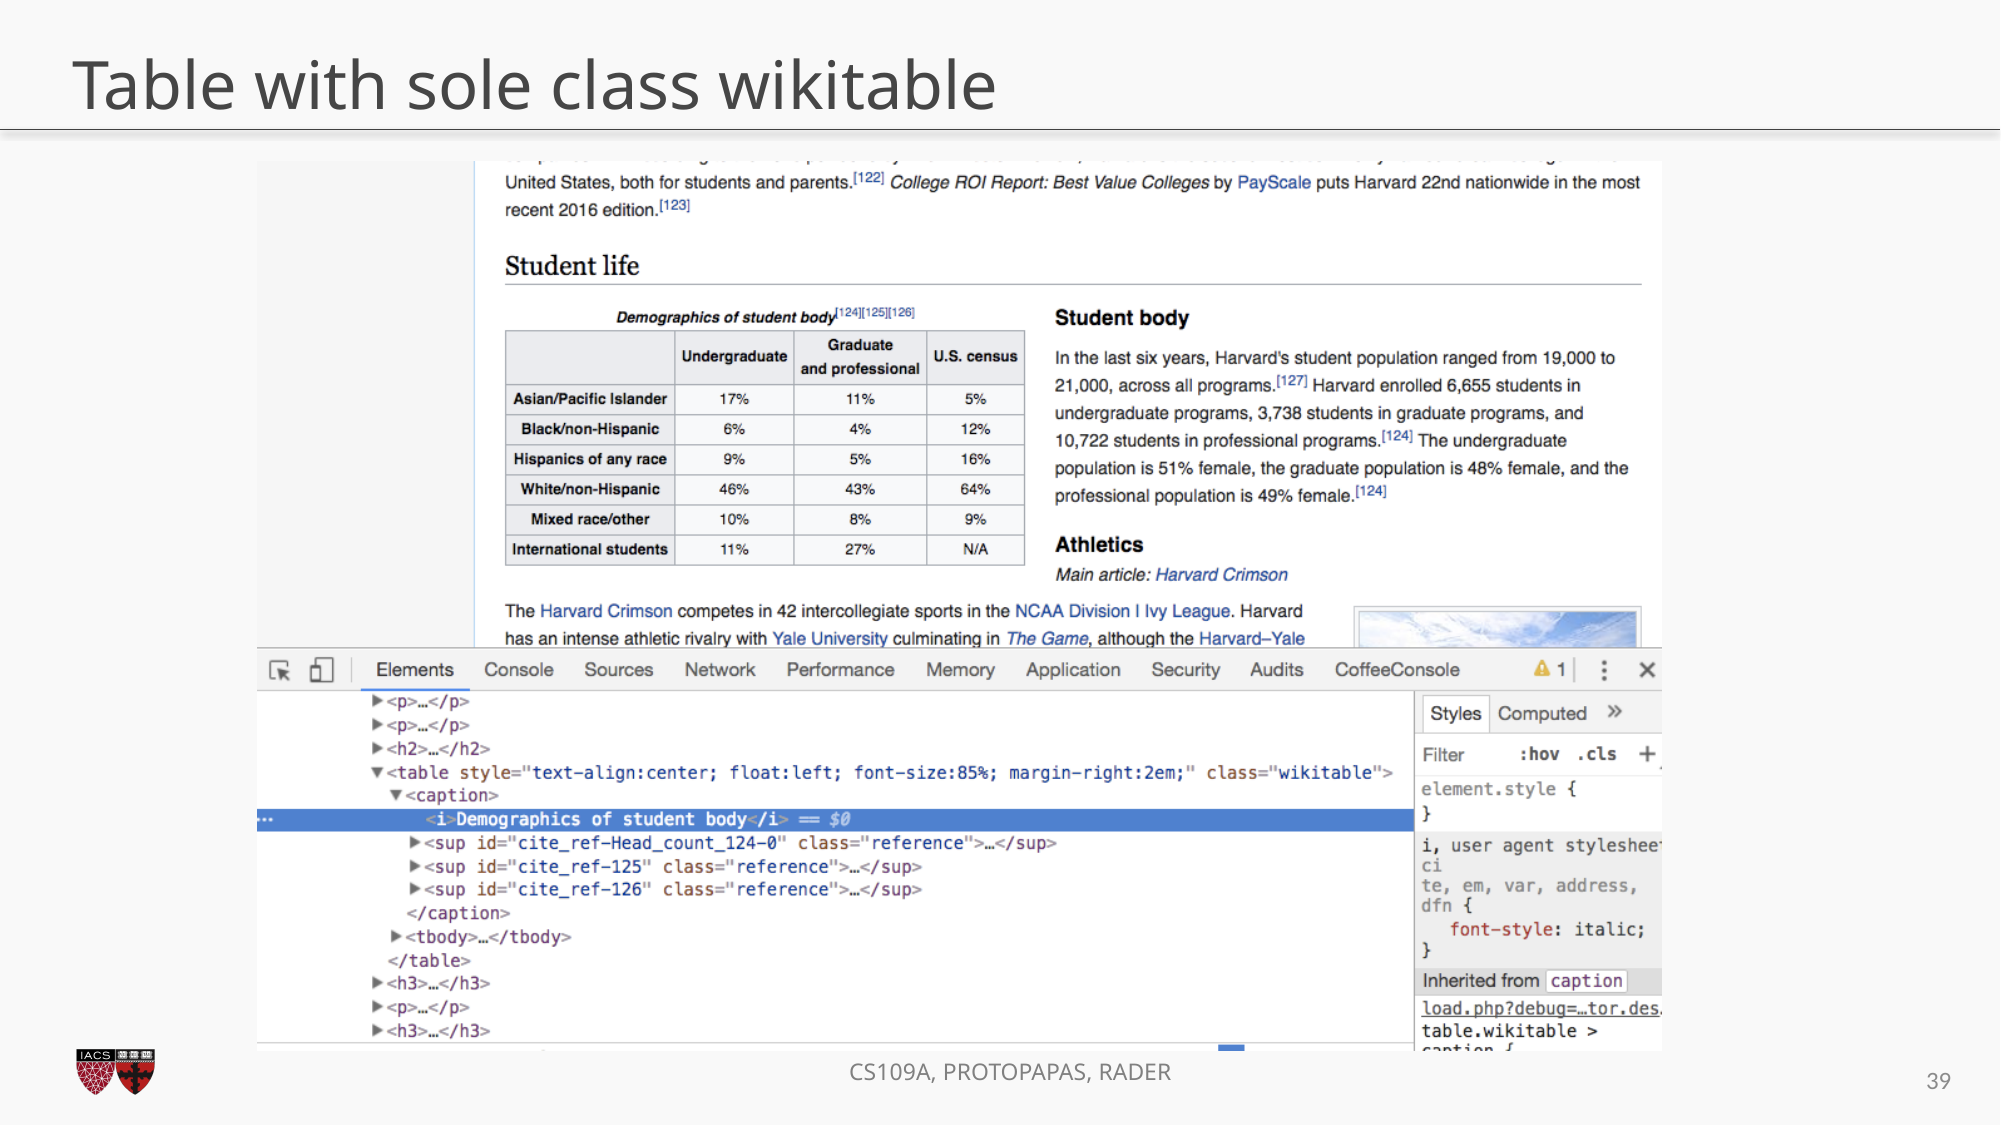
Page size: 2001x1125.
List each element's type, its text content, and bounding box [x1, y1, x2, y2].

picture [257, 161, 1663, 1052]
slide_number 38 [1500, 1050, 1967, 1110]
title Table with sole class wikitable [57, 35, 1943, 162]
picture [75, 1049, 155, 1095]
